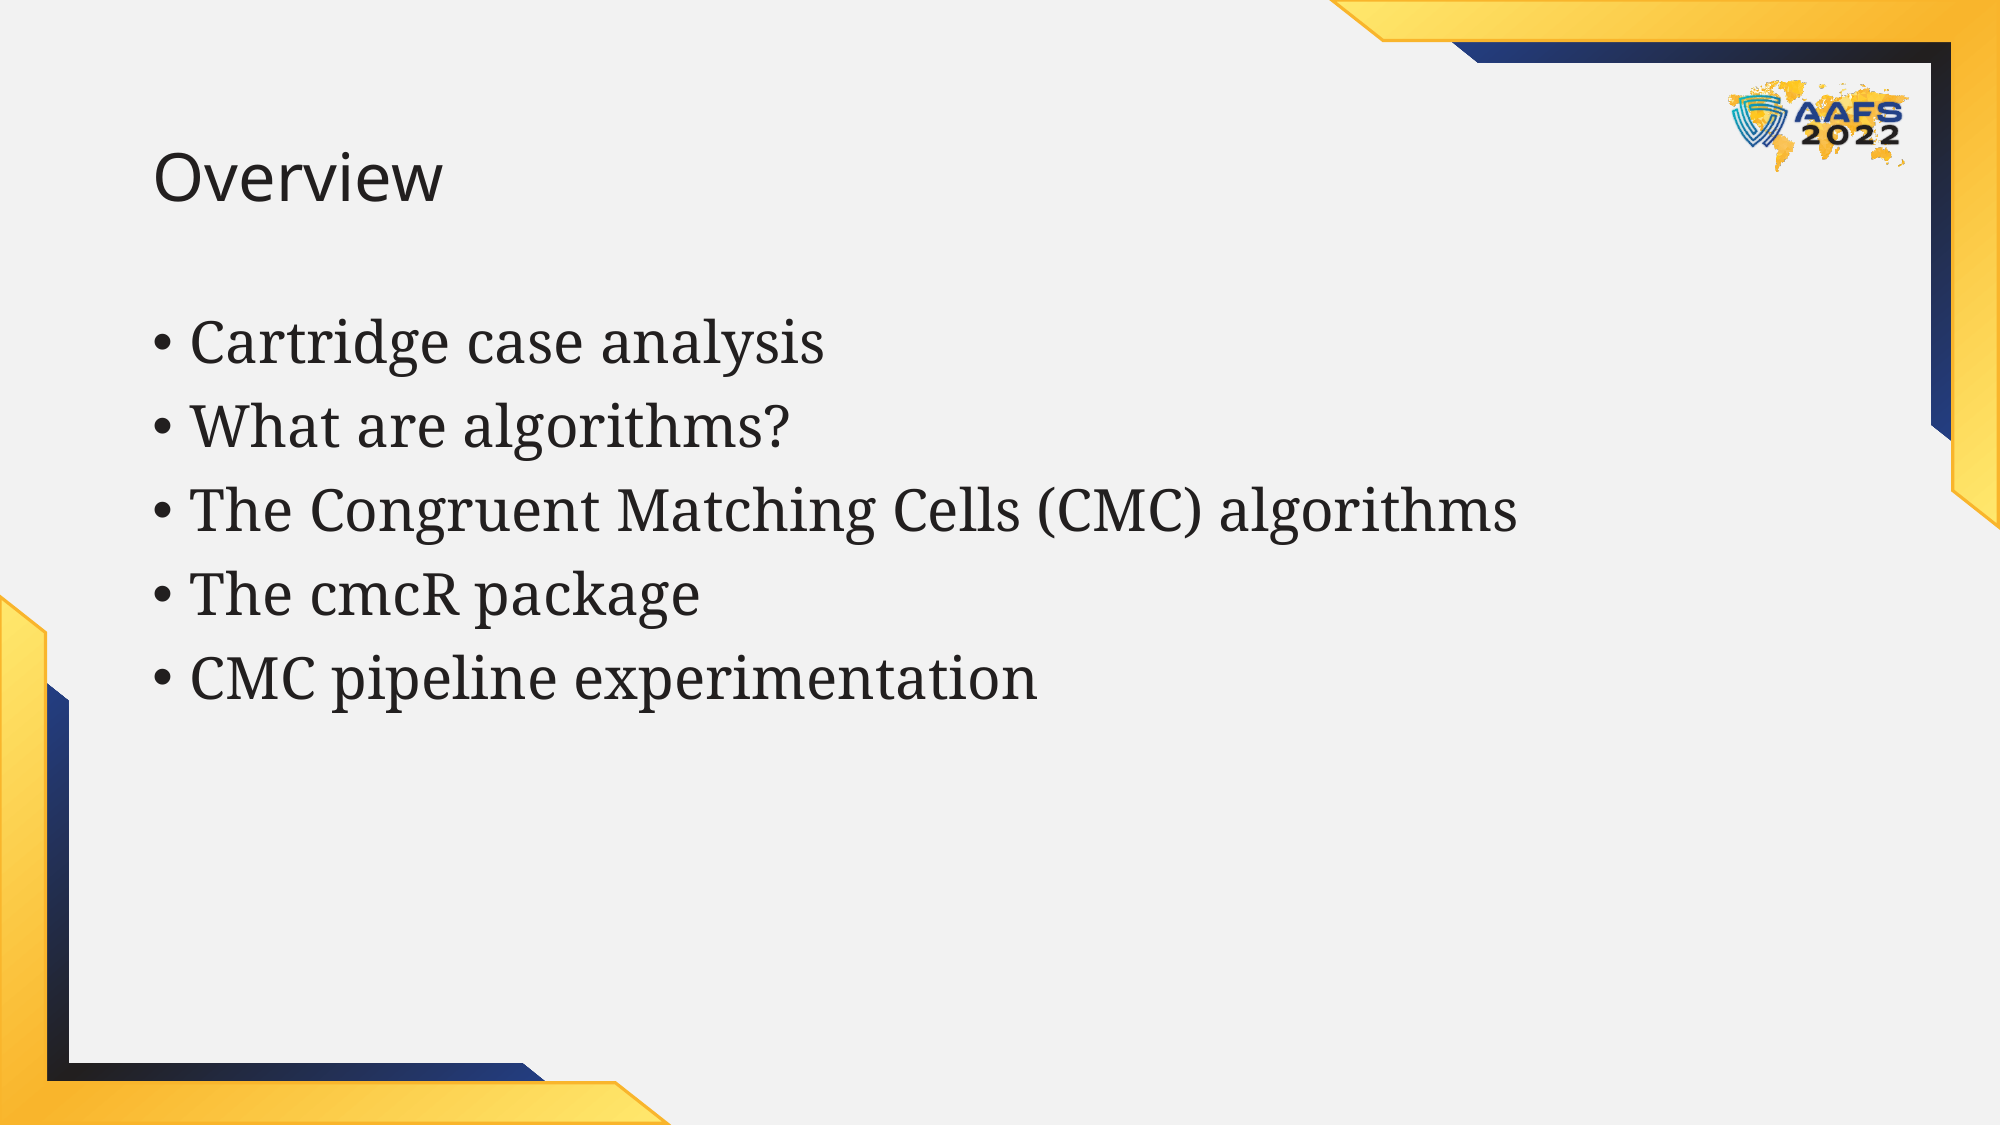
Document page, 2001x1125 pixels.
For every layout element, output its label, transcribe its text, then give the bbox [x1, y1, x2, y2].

list Cartridge case analysis What are algorithms? The Congruent Matching Cells (CMC) algorithms The cmcR package CMC pipeline experimentation [137, 306, 1863, 1020]
picture [1707, 63, 1930, 188]
title Overview [137, 71, 1722, 289]
